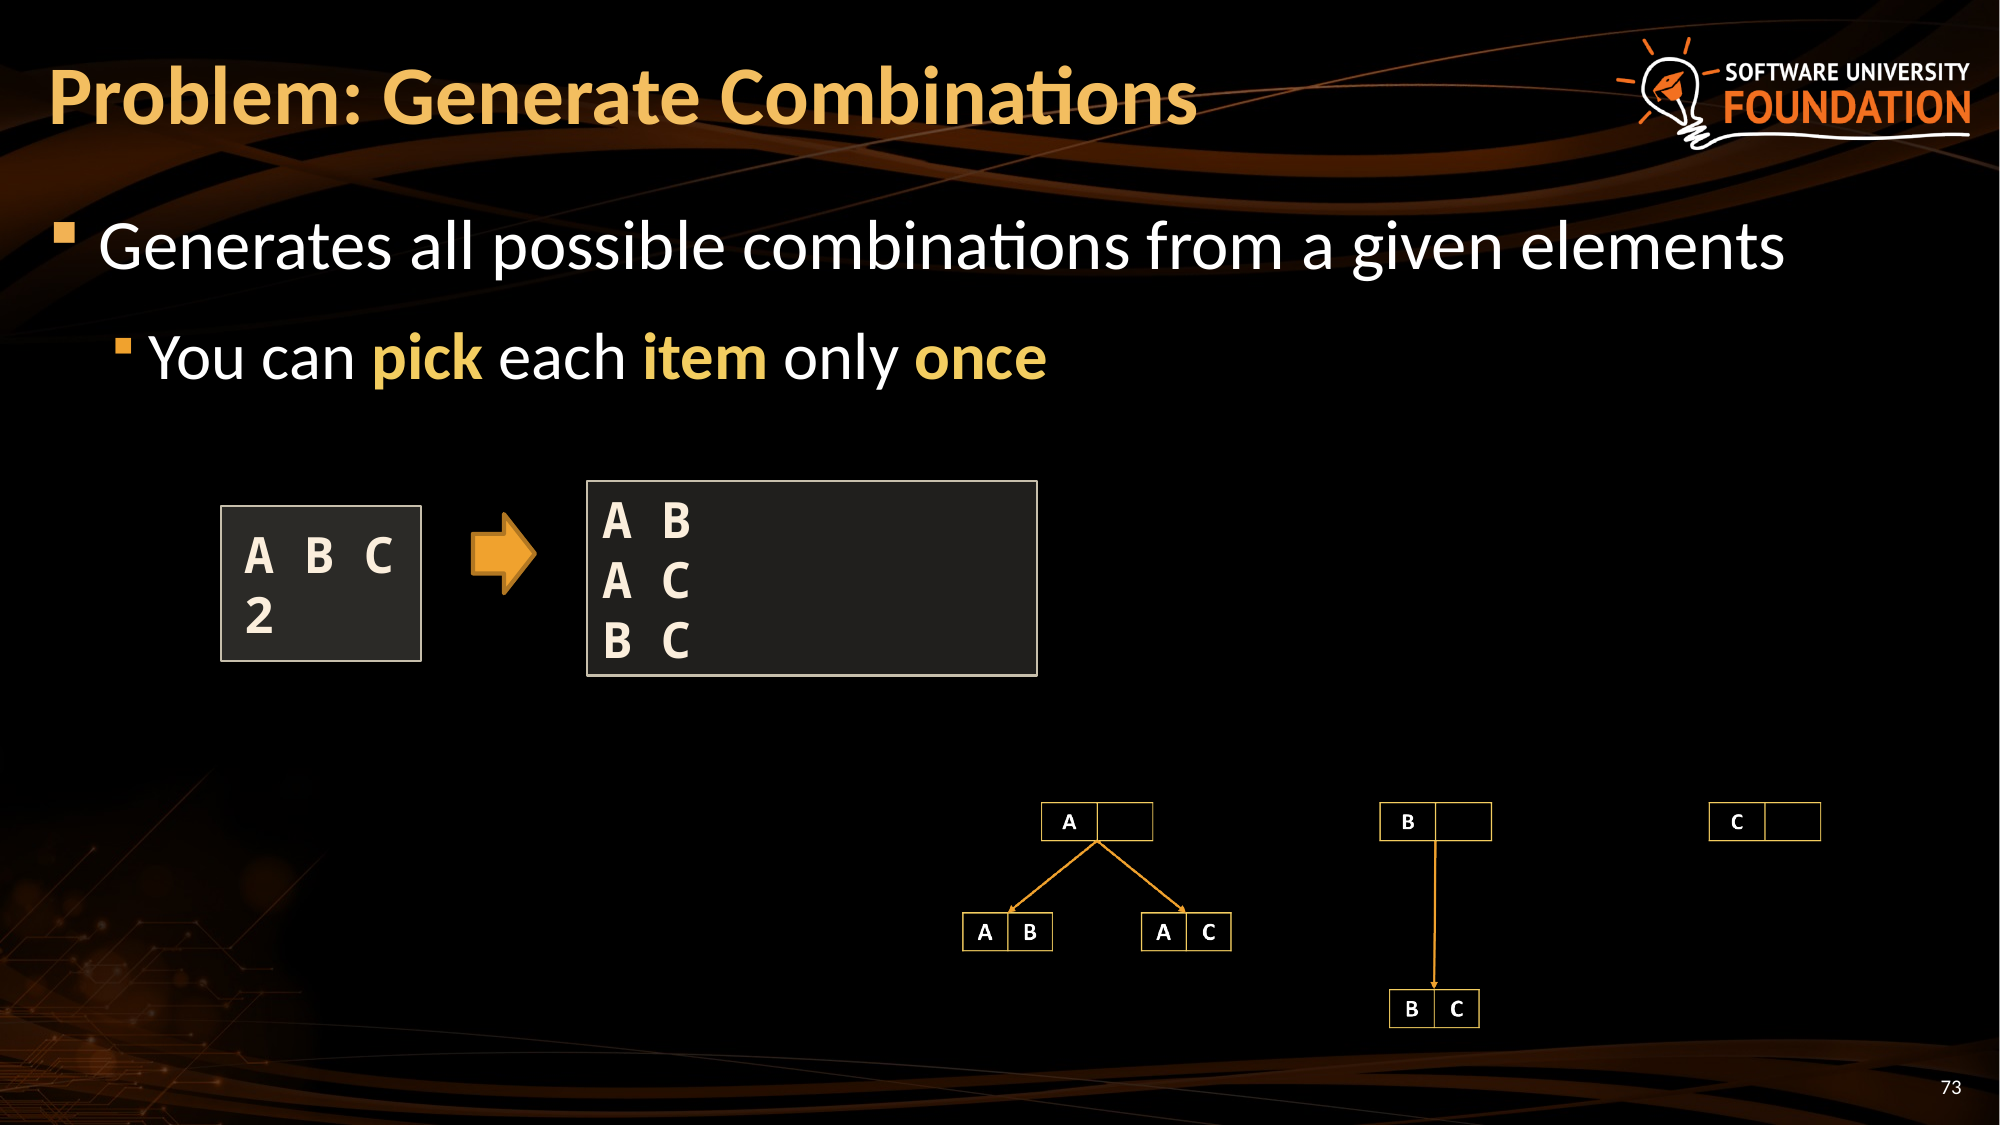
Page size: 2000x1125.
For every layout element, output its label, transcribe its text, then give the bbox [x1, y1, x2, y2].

text_box Problem: Generate Combinations [30, 6, 1602, 189]
text_box <number> [1897, 1070, 1968, 1103]
text_box [470, 512, 537, 596]
text_box A B C 2 [220, 505, 421, 662]
text_box Generates all possible combinations from a given elements You can pick each item only once [31, 188, 1968, 1103]
text_box A B A C B C [587, 480, 1038, 676]
picture [0, 0, 2000, 1125]
